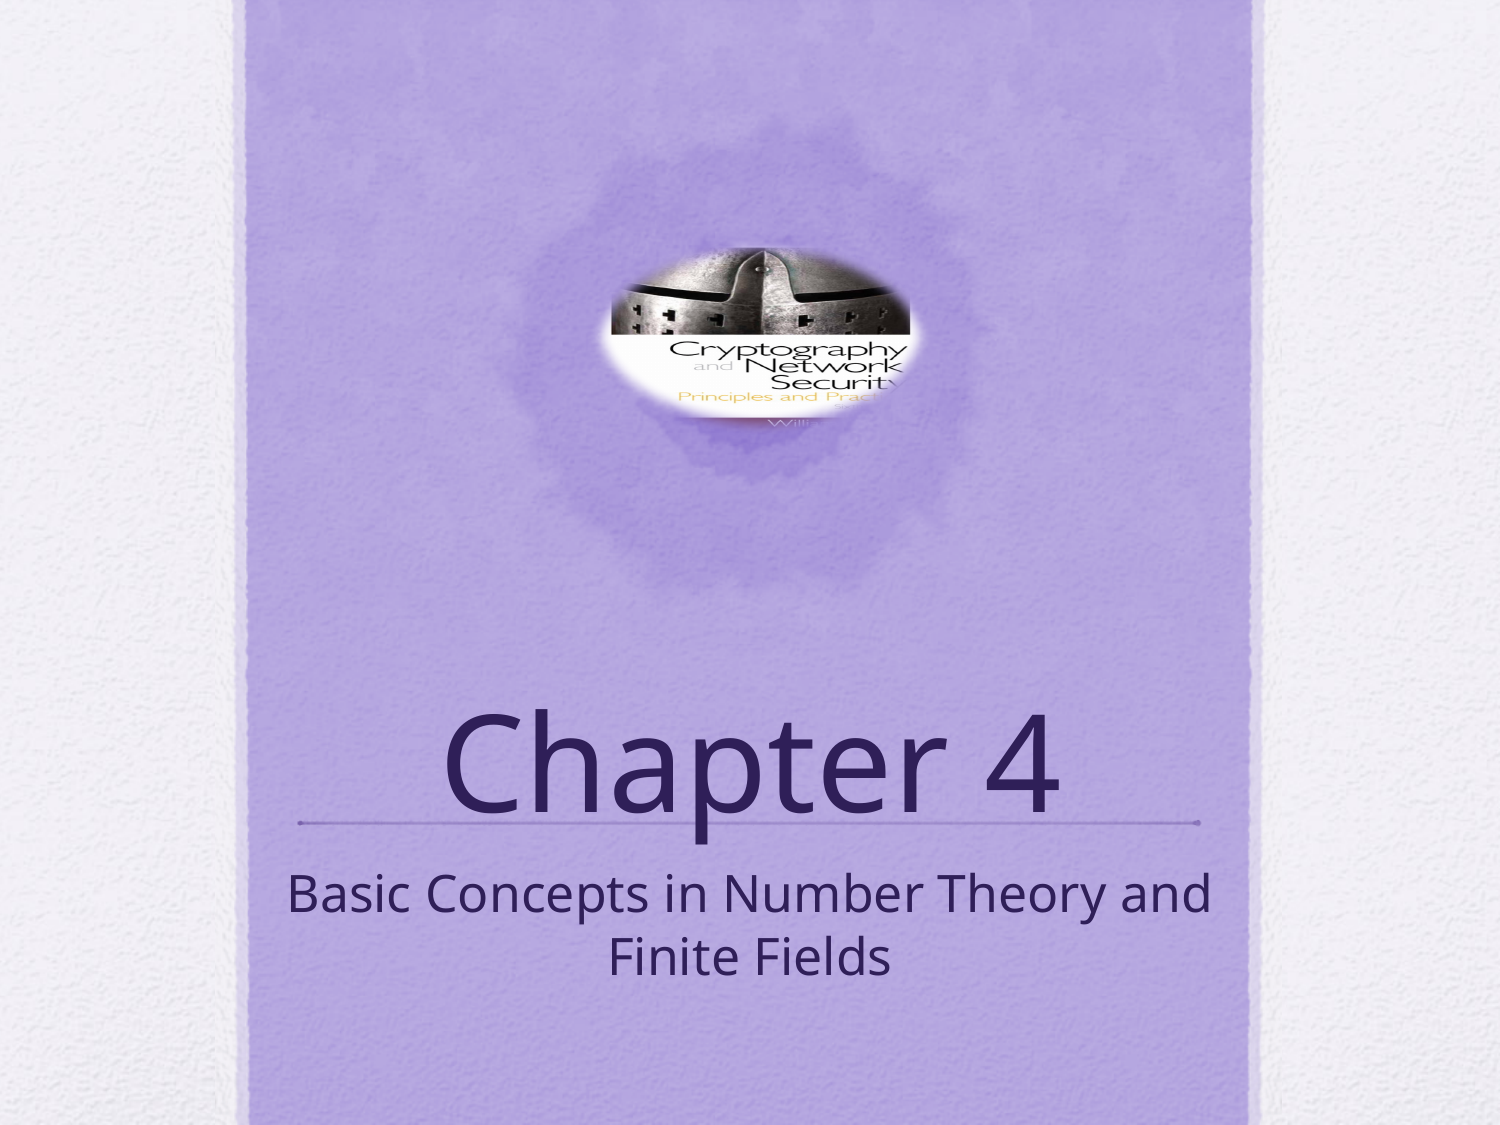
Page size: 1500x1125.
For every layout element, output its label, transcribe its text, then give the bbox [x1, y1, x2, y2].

subtitle Basic Concepts in Number Theory and Finite Fields [249, 853, 1251, 994]
picture [584, 234, 937, 439]
title Chapter 4 [303, 605, 1198, 848]
picture [0, 0, 1500, 1125]
